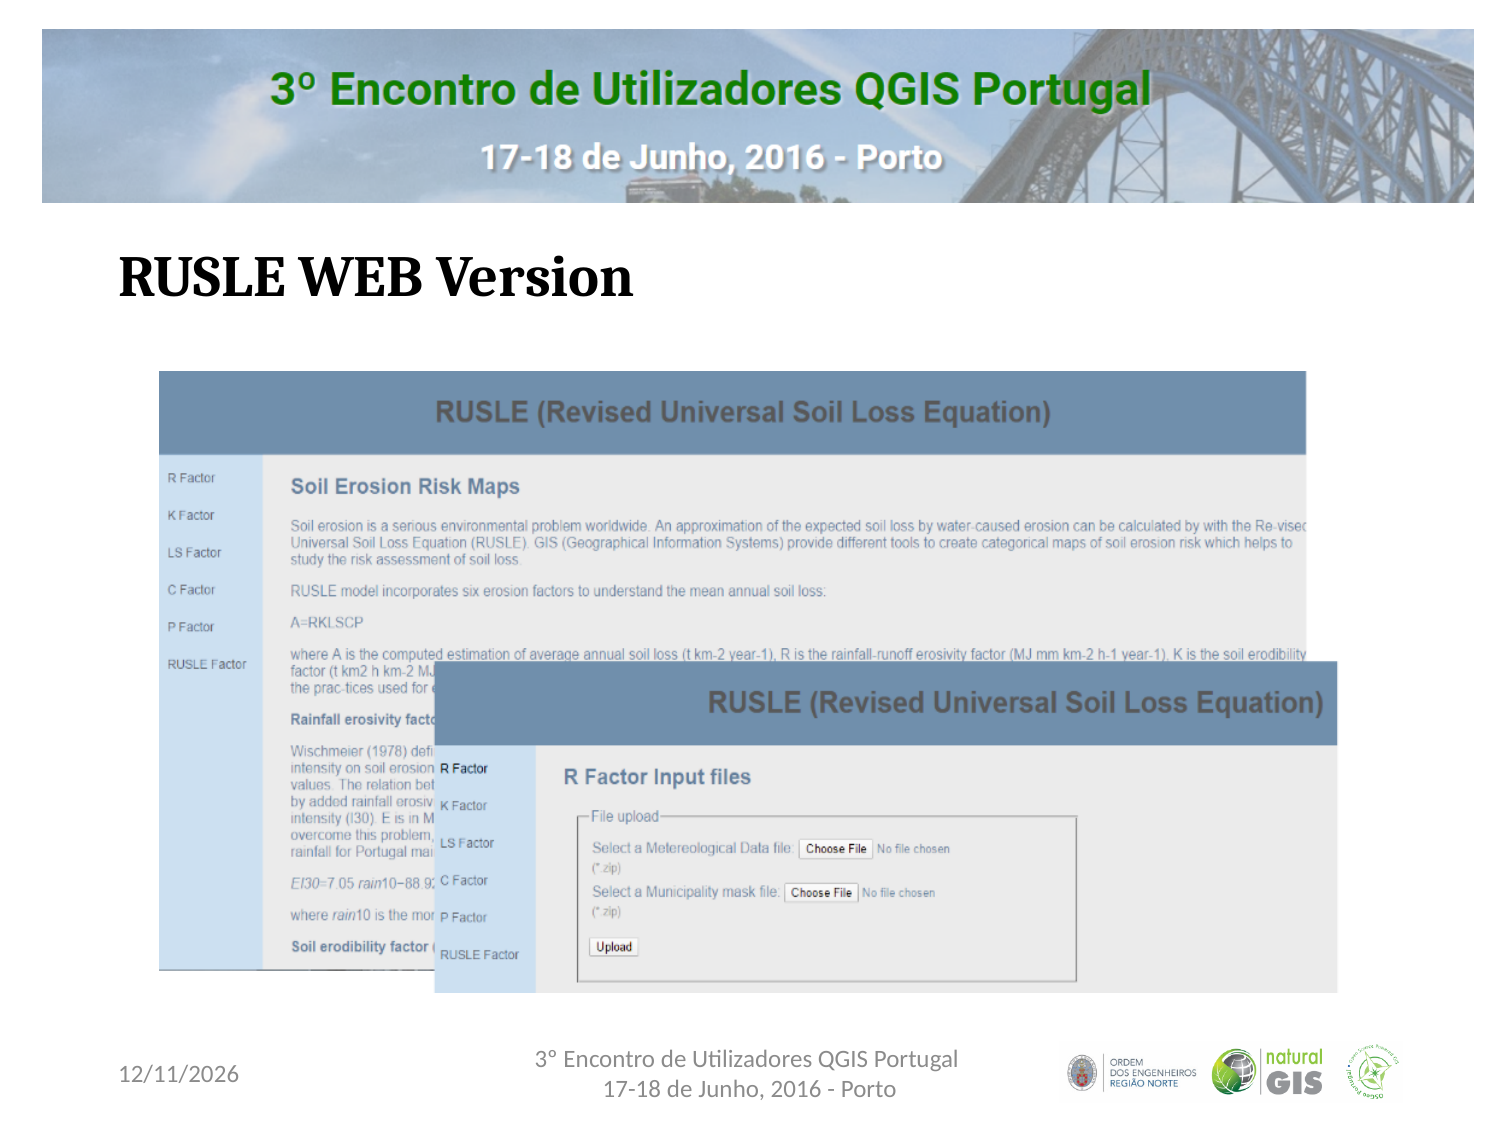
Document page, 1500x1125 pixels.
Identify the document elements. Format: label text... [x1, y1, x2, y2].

title RUSLE WEB Version [103, 239, 1397, 317]
picture [1059, 1041, 1403, 1103]
picture [159, 371, 1342, 993]
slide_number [103, 1042, 441, 1103]
picture [42, 29, 1474, 203]
slide_number 17 [1059, 1042, 1397, 1103]
footer 3º Encontro de Utilizadores QGIS Portugal 17-18 de Junho, 2016 - Porto [496, 1042, 1004, 1103]
